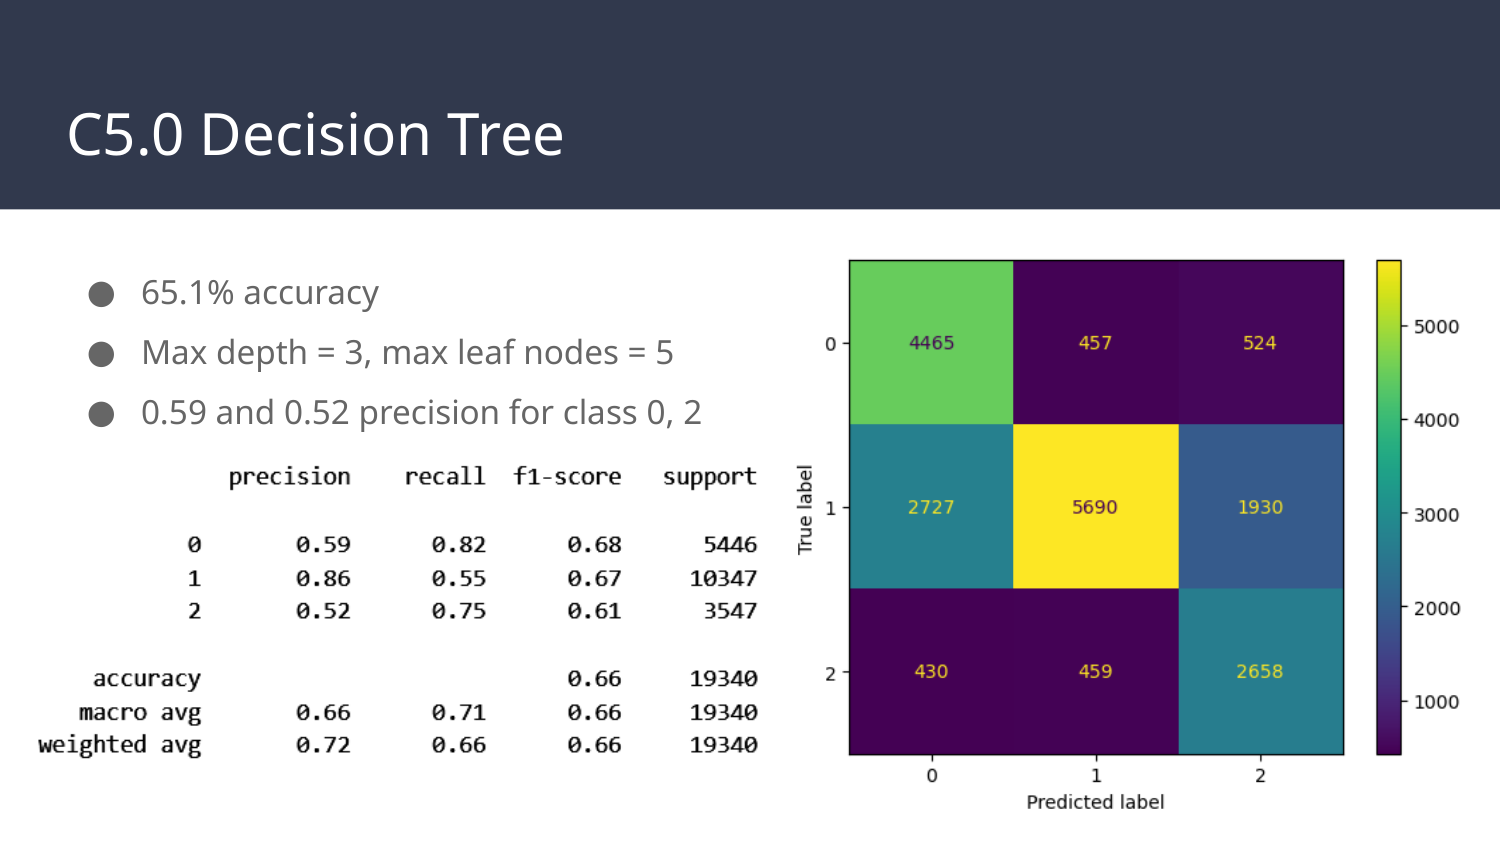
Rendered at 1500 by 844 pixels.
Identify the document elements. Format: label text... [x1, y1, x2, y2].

picture [32, 454, 769, 771]
title C5.0 Decision Tree [51, 82, 1449, 185]
text_box 65.1% accuracy Max depth = 3, max leaf nodes = 5 0.59 and 0.52 precision for class 0, 2 [51, 236, 1449, 389]
picture [785, 248, 1474, 825]
